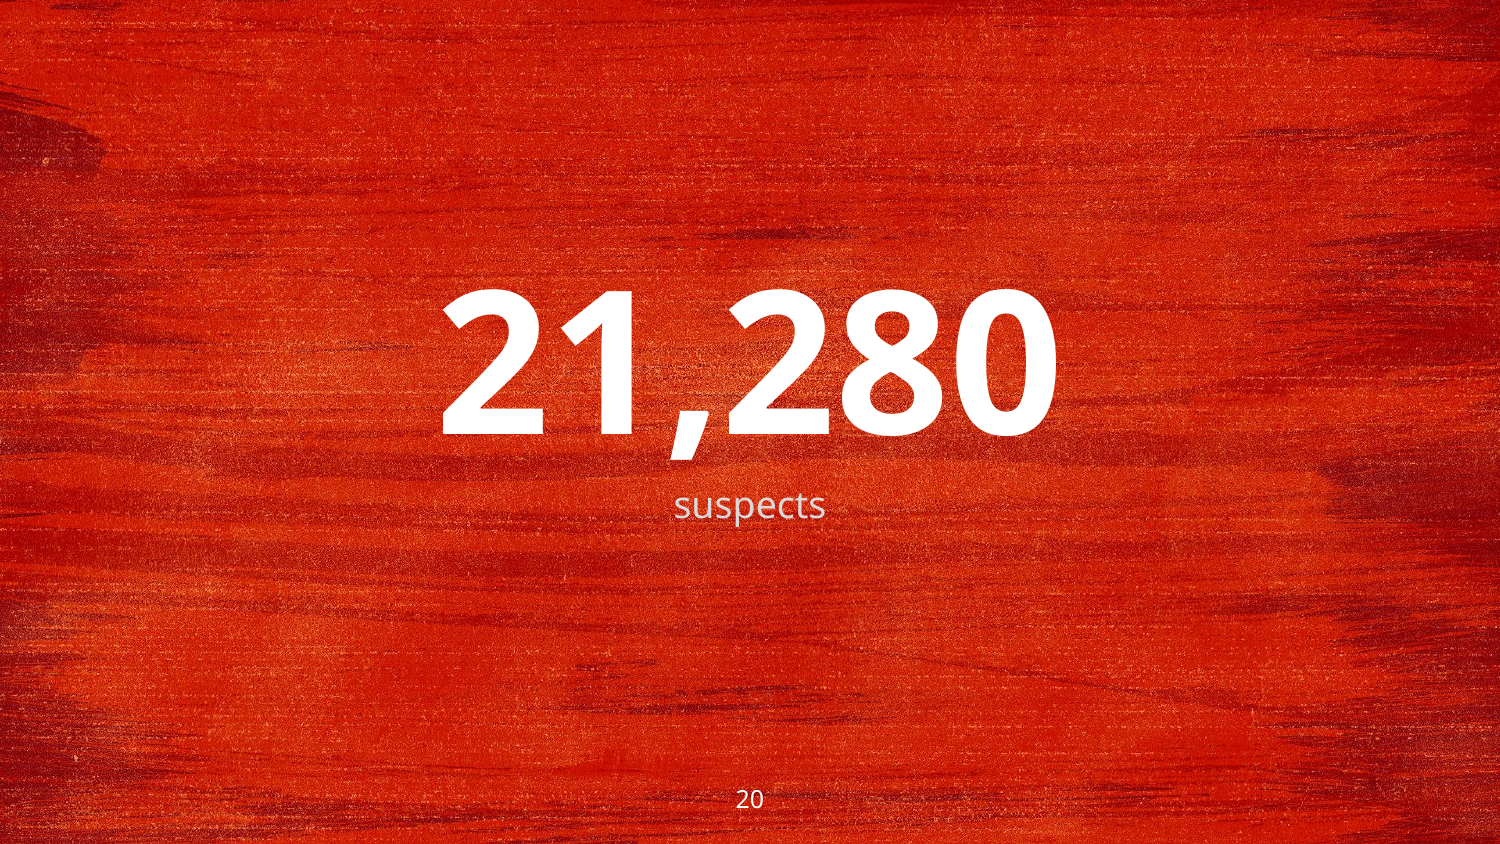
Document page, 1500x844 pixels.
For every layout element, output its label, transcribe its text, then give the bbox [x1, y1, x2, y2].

subtitle suspects [231, 465, 1269, 595]
title 21,280 [231, 259, 1269, 450]
picture [0, 0, 1500, 844]
slide_number ‹#› [705, 756, 795, 844]
